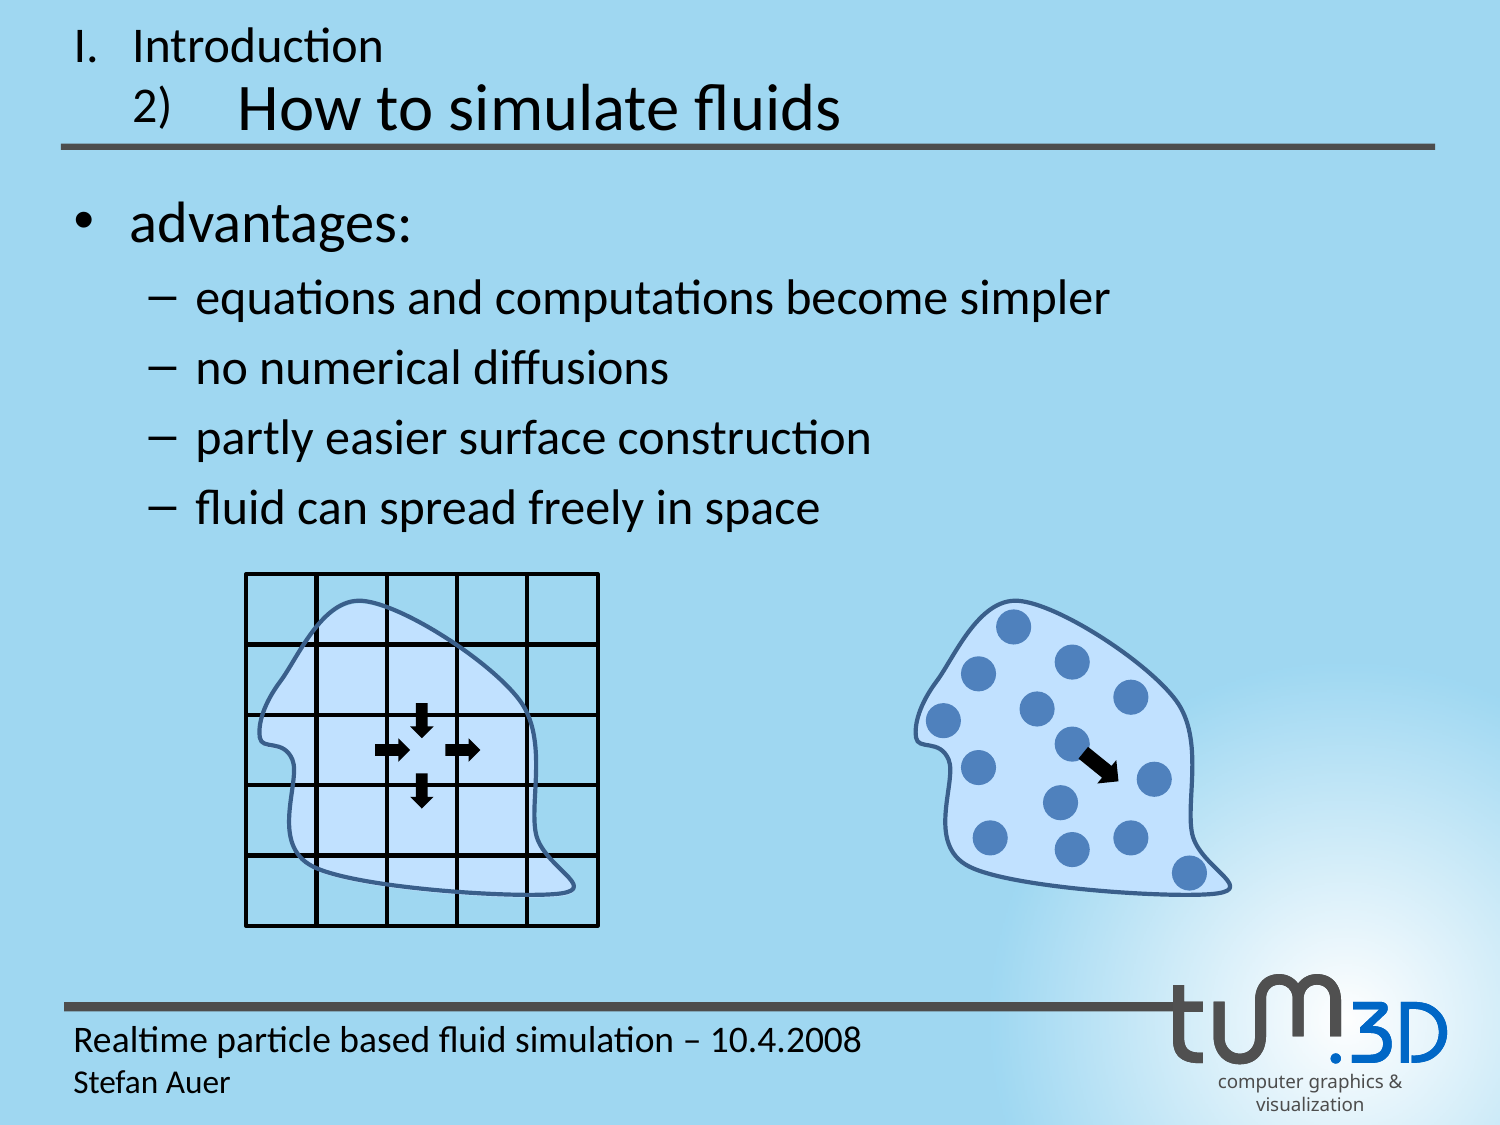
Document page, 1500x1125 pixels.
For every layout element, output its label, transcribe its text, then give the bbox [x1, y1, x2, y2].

list 2) [117, 64, 222, 159]
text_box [913, 597, 1255, 900]
list How to simulate fluids [222, 56, 1442, 163]
list Introduction [117, 5, 1442, 64]
list I. [58, 5, 117, 88]
list advantages: equations and computations become simpler no numerical diffusions partly easier surface construction fluid can spread freely in space [58, 176, 1444, 1006]
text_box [245, 573, 600, 926]
picture [0, 0, 1500, 1125]
